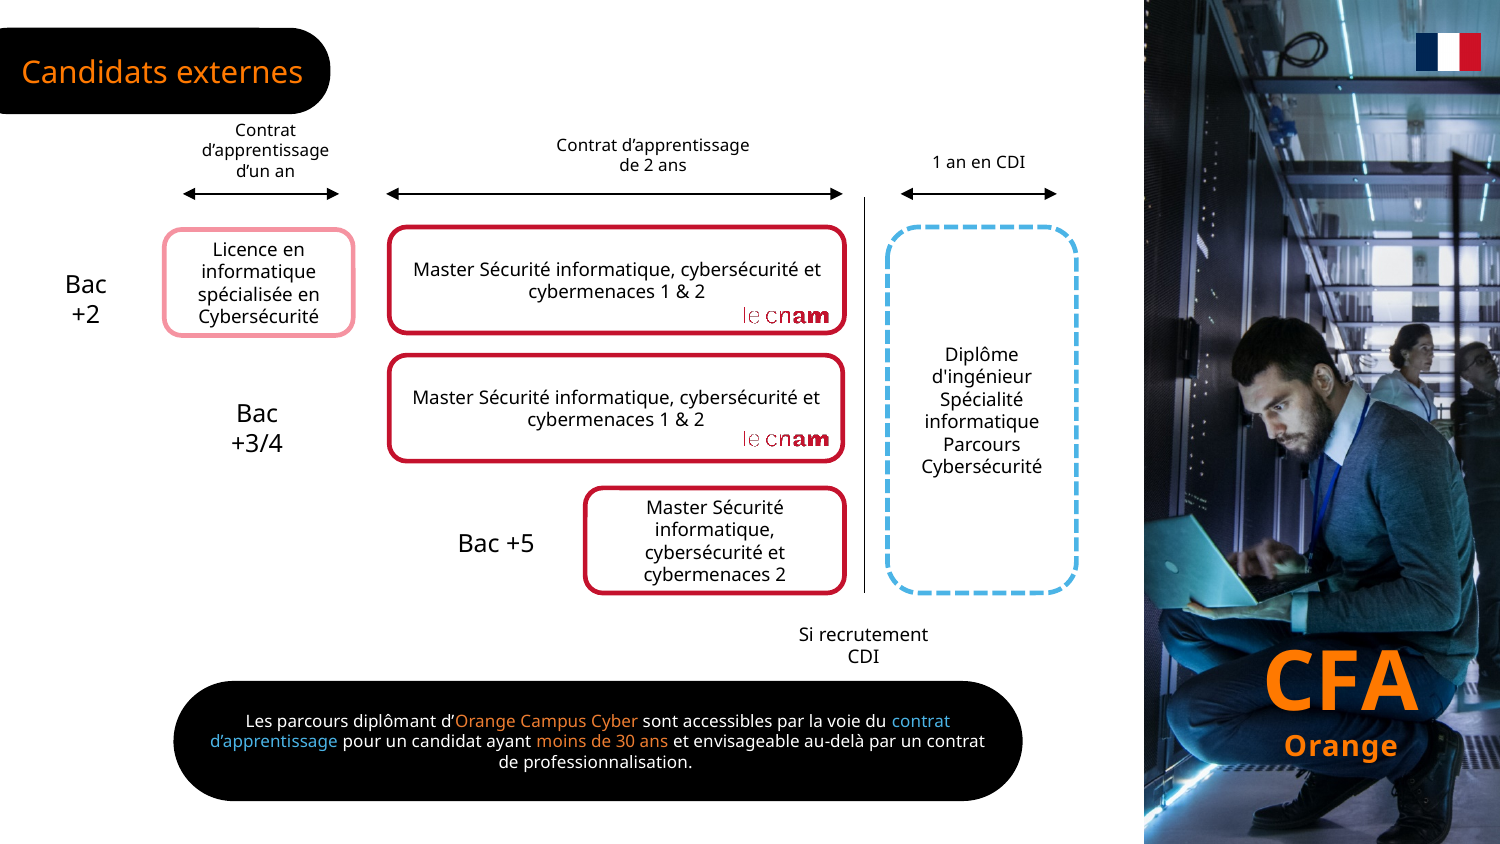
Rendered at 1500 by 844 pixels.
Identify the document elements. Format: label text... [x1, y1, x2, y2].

picture [1143, 0, 1500, 844]
text_box Bac +3/4 [197, 390, 318, 465]
text_box Diplôme d'ingénieur Spécialité informatique Parcours Cybersécurité [885, 224, 1079, 596]
text_box Candidats externes [0, 25, 333, 117]
text_box Si recrutement CDI [769, 615, 958, 675]
text_box Les parcours diplômant d’Orange Campus Cyber sont accessibles par la voie du contrat d’apprentissage pour un candidat ayant moins de 30 ans et envisageable au-delà par un contrat de professionnalisation. [173, 680, 1023, 802]
text_box Master Sécurité informatique, cybersécurité et cybermenaces 1 & 2 [387, 353, 845, 464]
text_box Bac +5 [432, 519, 560, 565]
text_box Contrat d’apprentissage de 2 ans [536, 126, 771, 183]
picture [743, 429, 829, 448]
text_box Contrat d’apprentissage d’un an [182, 111, 349, 189]
picture [743, 306, 829, 325]
text_box Master Sécurité informatique, cybersécurité et cybermenaces 1 & 2 [387, 224, 847, 336]
text_box Master Sécurité informatique, cybersécurité et cybermenaces 2 [583, 485, 847, 596]
text_box Bac +2 [36, 261, 136, 336]
text_box 1 an en CDI [895, 144, 1062, 180]
text_box Licence en informatique spécialisée en Cybersécurité [162, 227, 356, 338]
